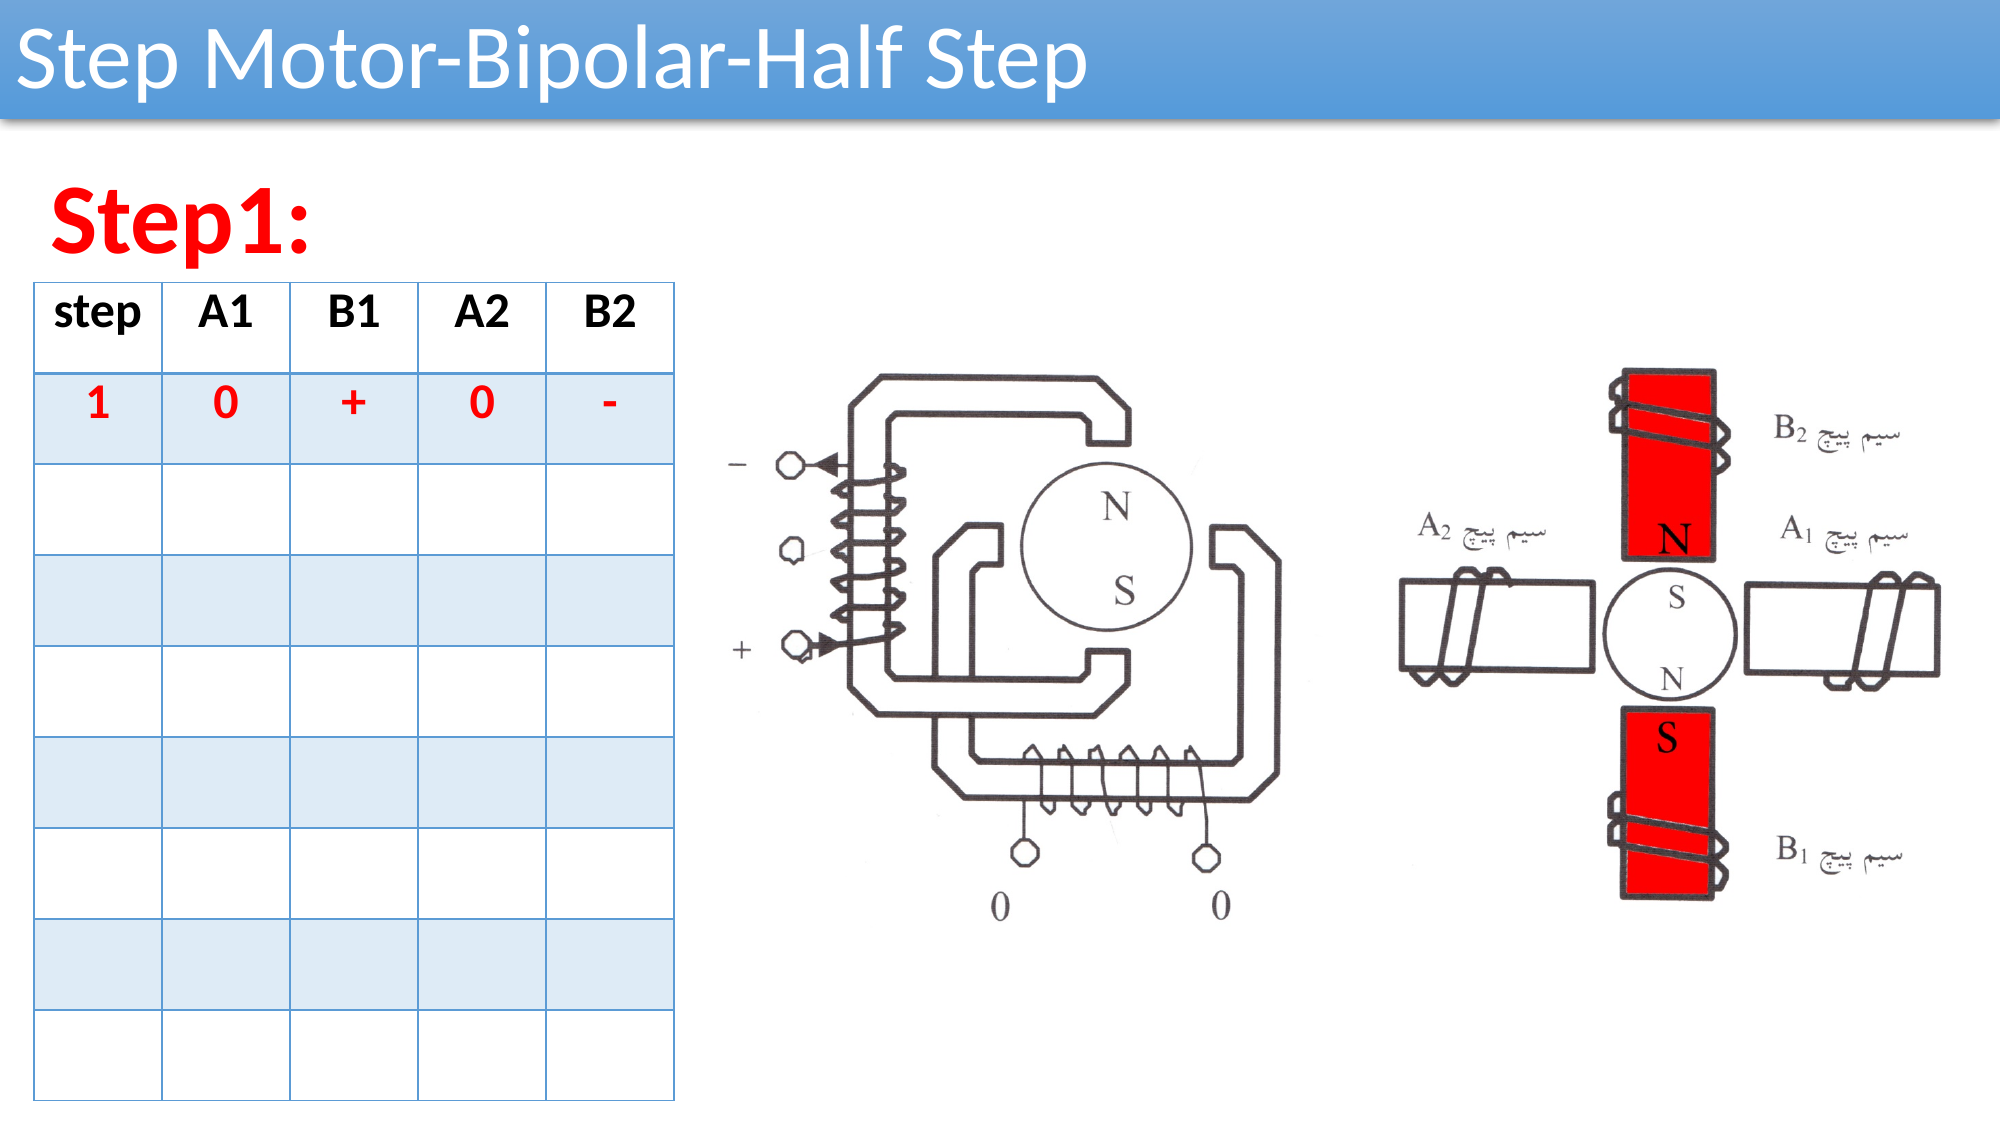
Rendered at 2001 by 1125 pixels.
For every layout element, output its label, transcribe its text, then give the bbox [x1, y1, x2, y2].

table_cell [291, 556, 417, 645]
text_box Step1: [35, 146, 329, 281]
table_cell [547, 1011, 673, 1100]
table_cell [163, 738, 289, 827]
table_cell + [291, 375, 417, 463]
table_cell [163, 465, 289, 554]
table_cell [291, 647, 417, 736]
table_cell [35, 1011, 161, 1100]
table_cell [35, 556, 161, 645]
table_header B1 [291, 283, 417, 372]
table_cell [35, 920, 161, 1009]
table_header A1 [163, 283, 289, 372]
table_cell [35, 738, 161, 827]
table_cell [419, 920, 545, 1009]
table_cell [547, 556, 673, 645]
table_cell [163, 829, 289, 918]
text_box Step Motor-Bipolar-Half Step [0, 0, 2000, 119]
table_cell 1 [35, 375, 161, 463]
table_cell [35, 465, 161, 554]
table_cell [419, 465, 545, 554]
picture [717, 361, 1957, 928]
table_header A2 [419, 283, 545, 372]
table_cell [547, 829, 673, 918]
table_cell - [547, 375, 673, 463]
table_cell [419, 829, 545, 918]
table_cell [35, 647, 161, 736]
table_cell [419, 1011, 545, 1100]
table_cell [419, 647, 545, 736]
table_cell [35, 829, 161, 918]
table_cell [163, 920, 289, 1009]
table_cell [291, 465, 417, 554]
table_cell [547, 920, 673, 1009]
table_header step [35, 283, 161, 372]
table_cell [163, 1011, 289, 1100]
table_cell [291, 829, 417, 918]
table_cell [163, 647, 289, 736]
table_cell [547, 465, 673, 554]
table_cell [547, 738, 673, 827]
table_cell 0 [419, 375, 545, 463]
table_cell [291, 1011, 417, 1100]
table_cell [419, 556, 545, 645]
table_cell 0 [163, 375, 289, 463]
table_cell [163, 556, 289, 645]
table_cell [547, 647, 673, 736]
table_cell [291, 920, 417, 1009]
table_header B2 [547, 283, 673, 372]
table_cell [419, 738, 545, 827]
table_cell [291, 738, 417, 827]
